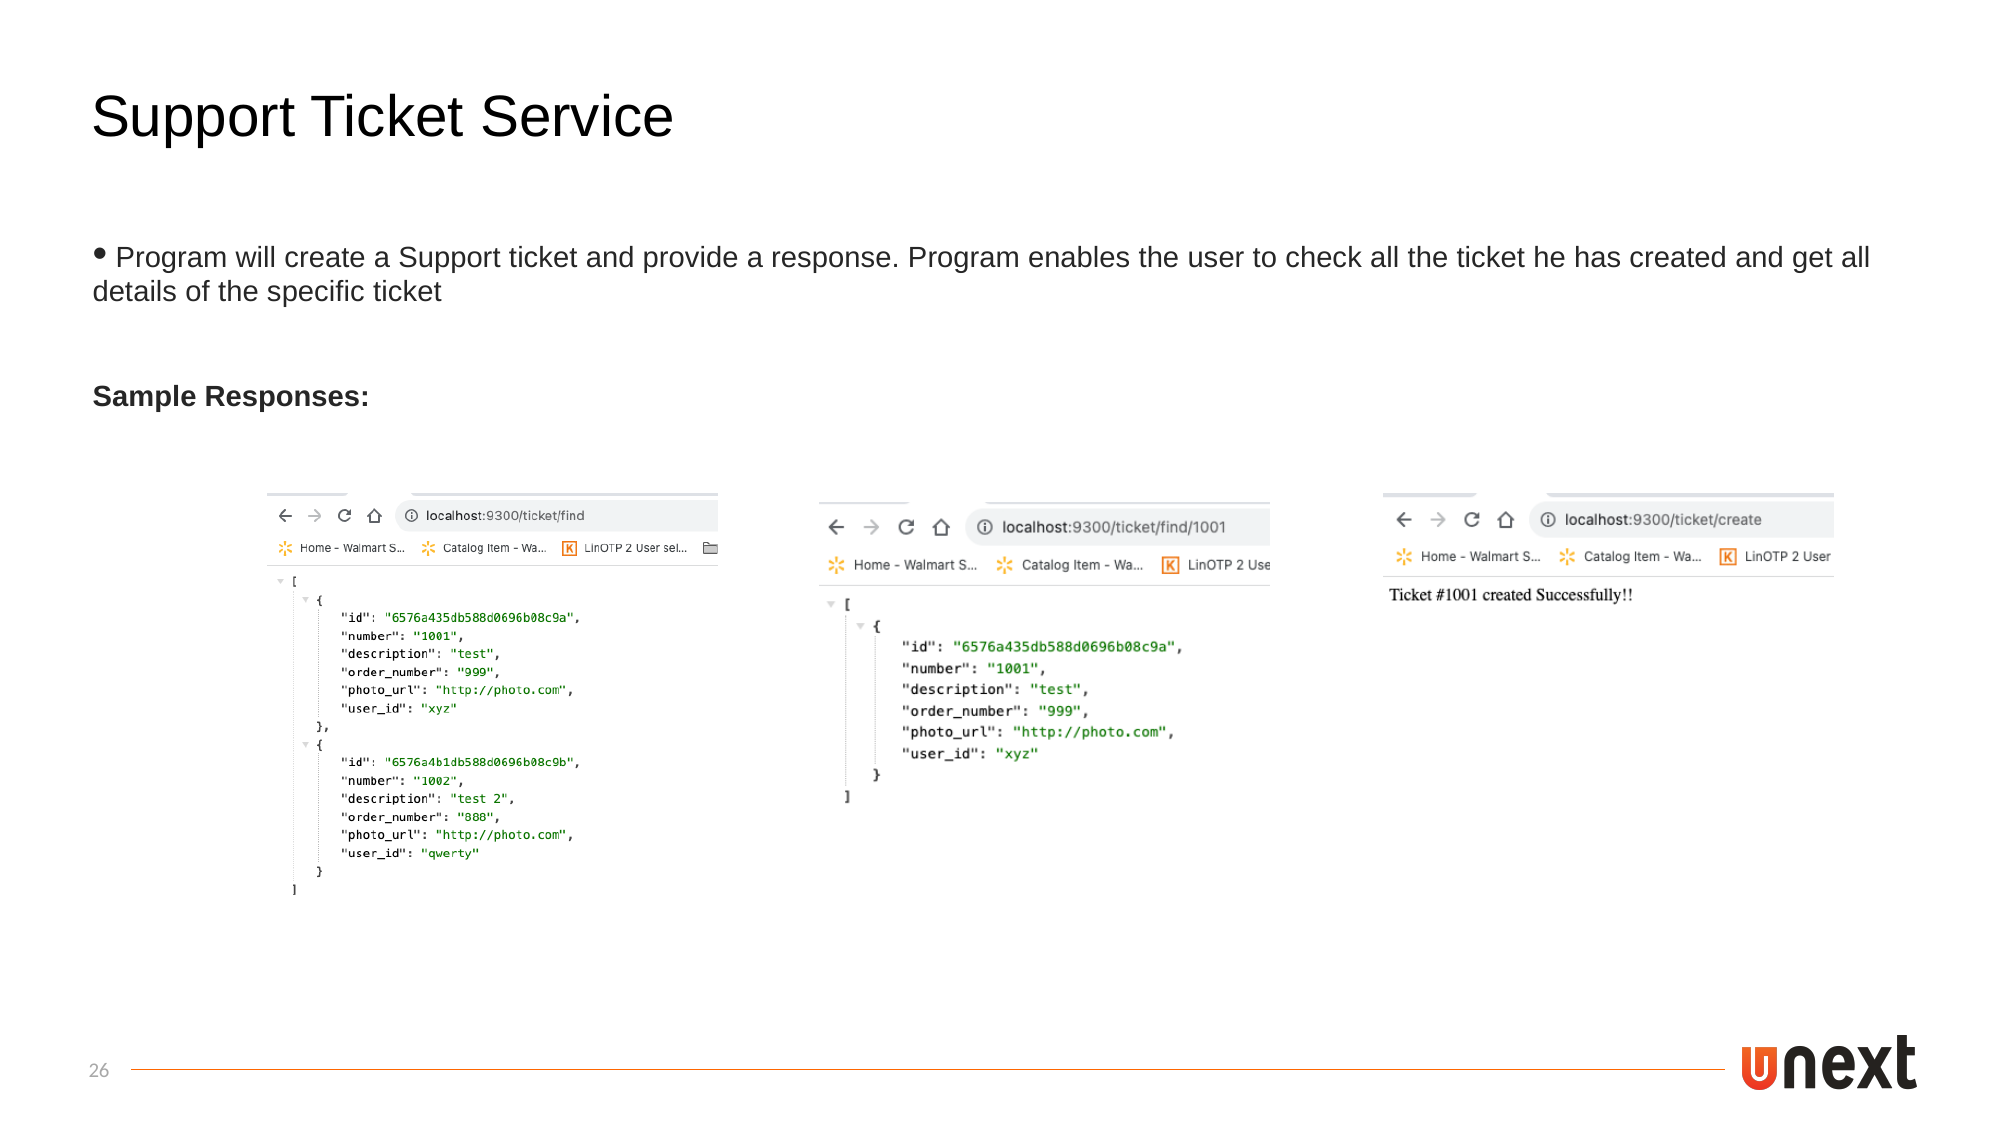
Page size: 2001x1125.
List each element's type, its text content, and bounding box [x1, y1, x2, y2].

picture [267, 493, 718, 933]
title Support Ticket Service [76, 78, 1924, 196]
list • Program will create a Support ticket and provide a response. Program enables the user to check all the ticket he has created and get all details of the specific ticket Sample Responses: [77, 223, 1924, 1048]
picture [1742, 1048, 1917, 1090]
slide_number 26 [48, 1047, 110, 1091]
picture [819, 502, 1270, 849]
picture [1383, 493, 1834, 693]
